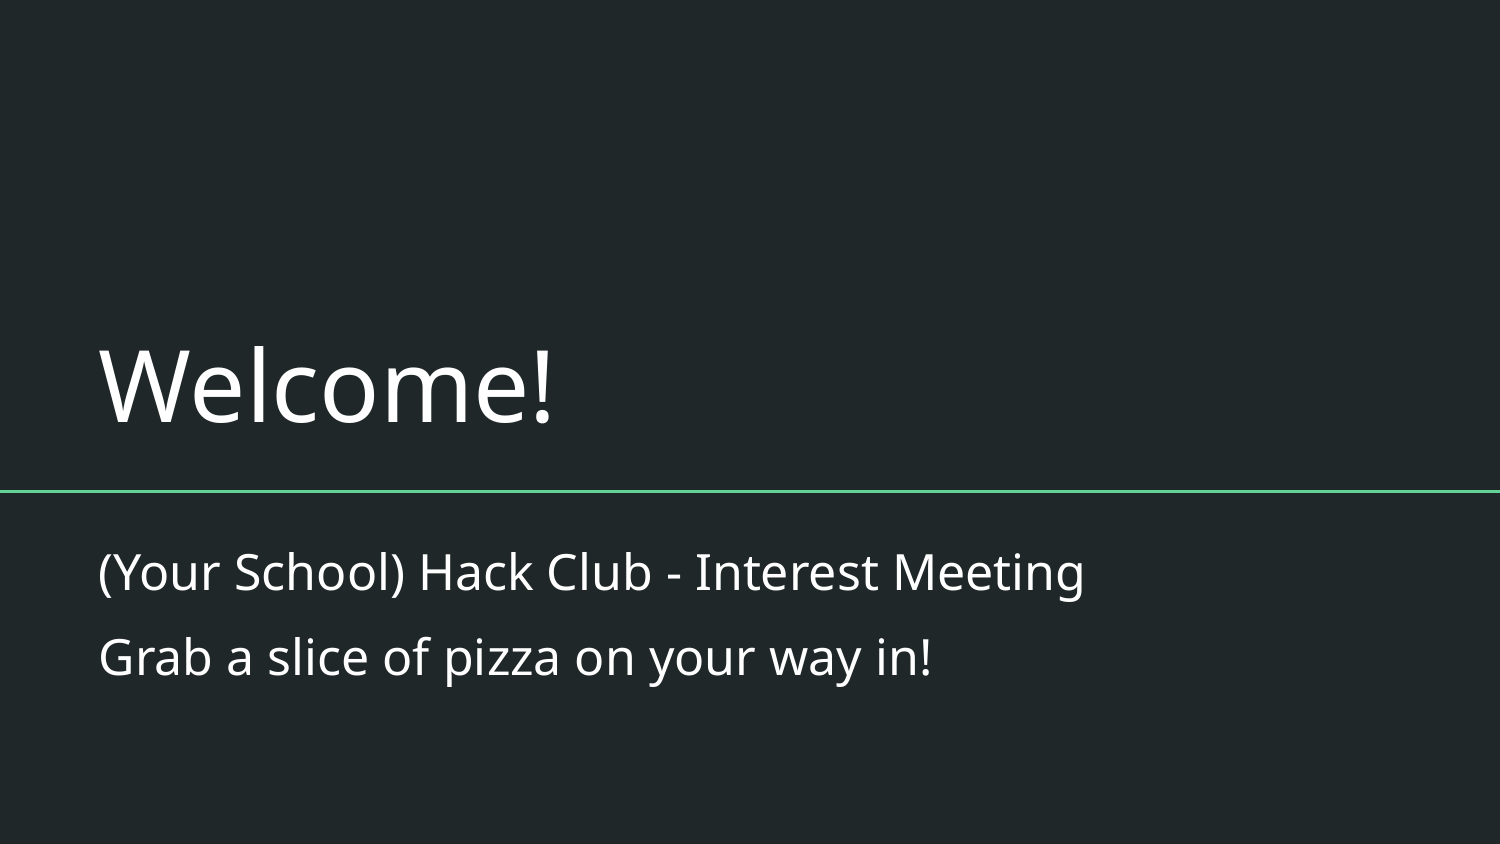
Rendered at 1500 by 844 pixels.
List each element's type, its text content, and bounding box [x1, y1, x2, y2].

subtitle (Your School) Hack Club - Interest Meeting [83, 522, 1417, 606]
subtitle Grab a slice of pizza on your way in! [83, 606, 1417, 711]
title Welcome! [83, 206, 1417, 467]
